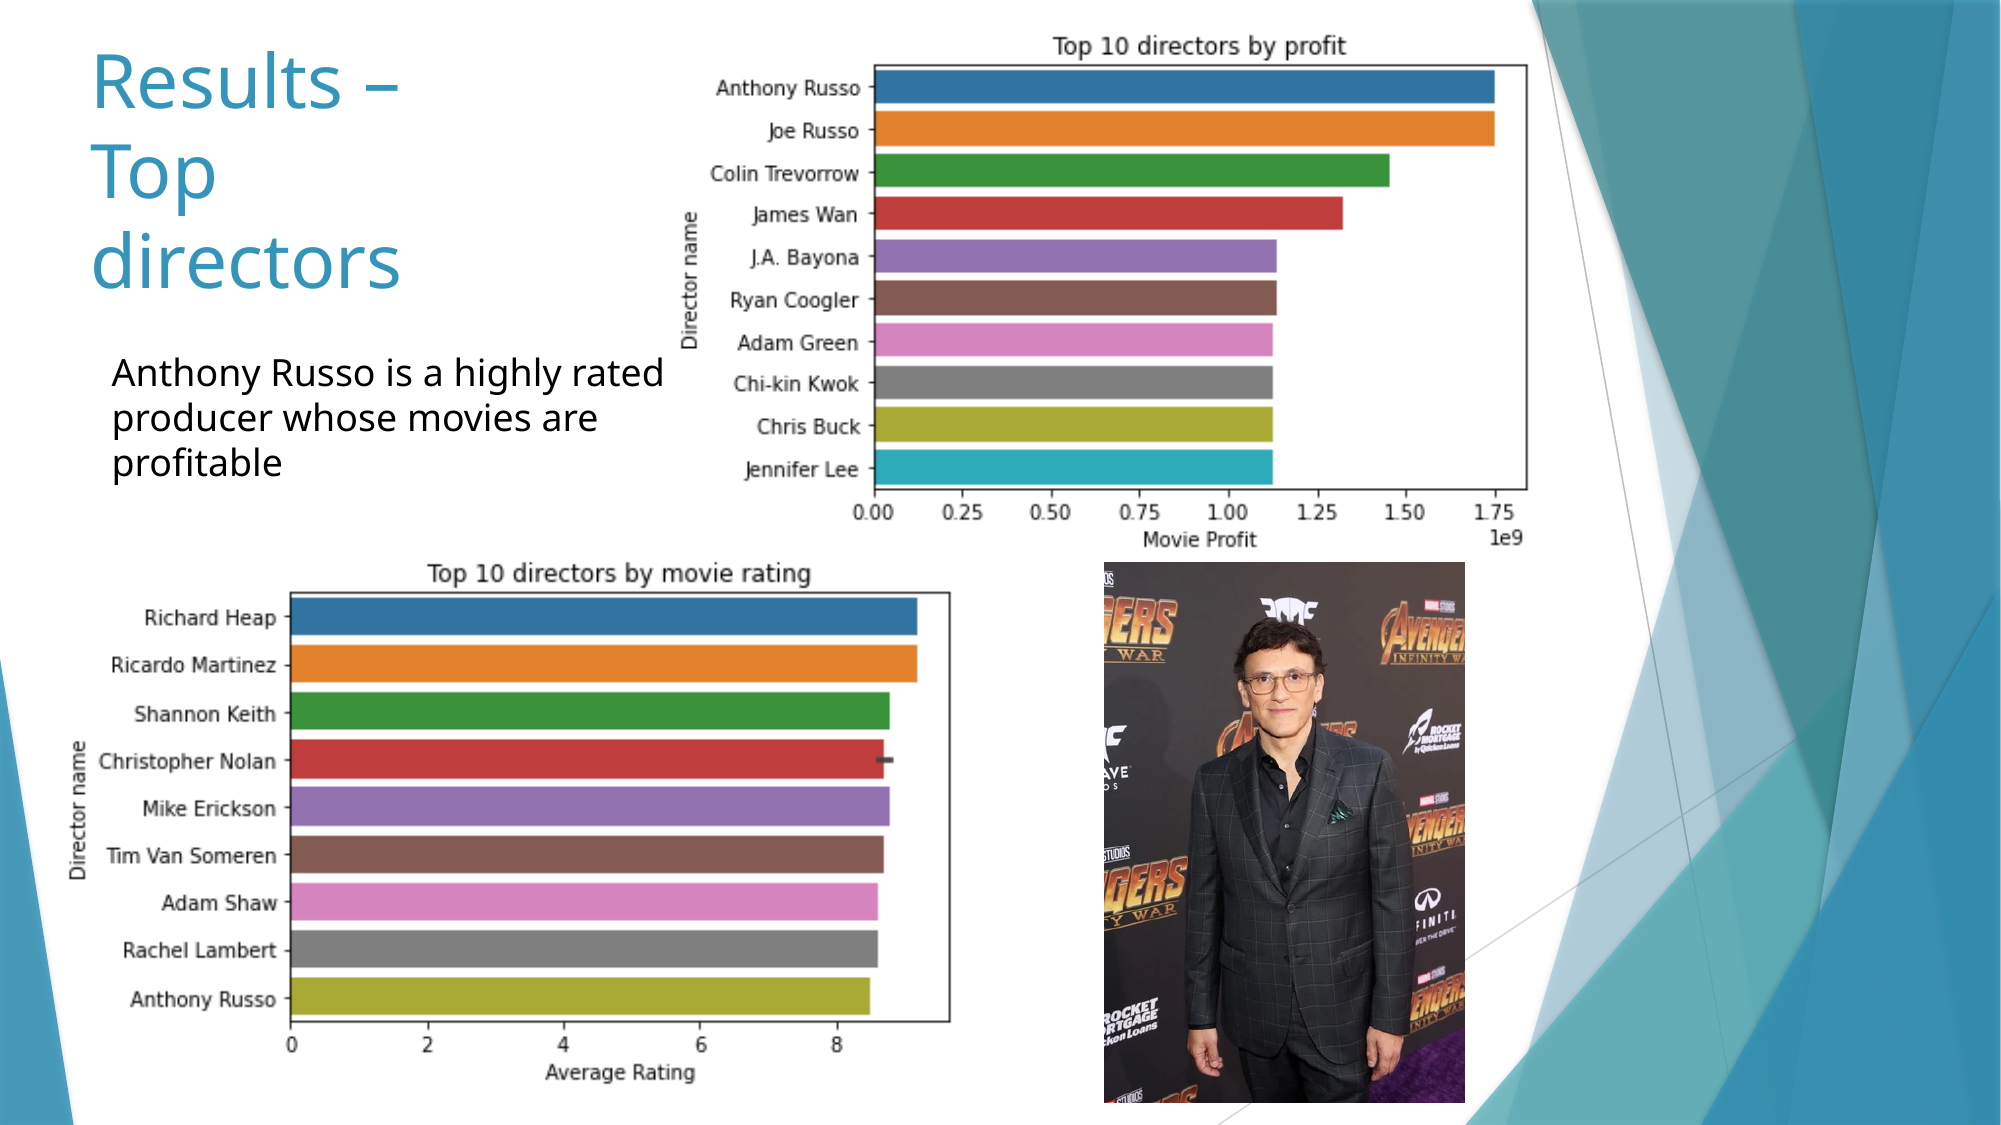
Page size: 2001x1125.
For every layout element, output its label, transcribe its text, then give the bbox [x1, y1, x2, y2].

picture [57, 21, 1538, 1103]
text_box Anthony Russo is a highly rated producer whose movies are profitable [96, 341, 665, 492]
title Results – Top directors [75, 25, 460, 315]
